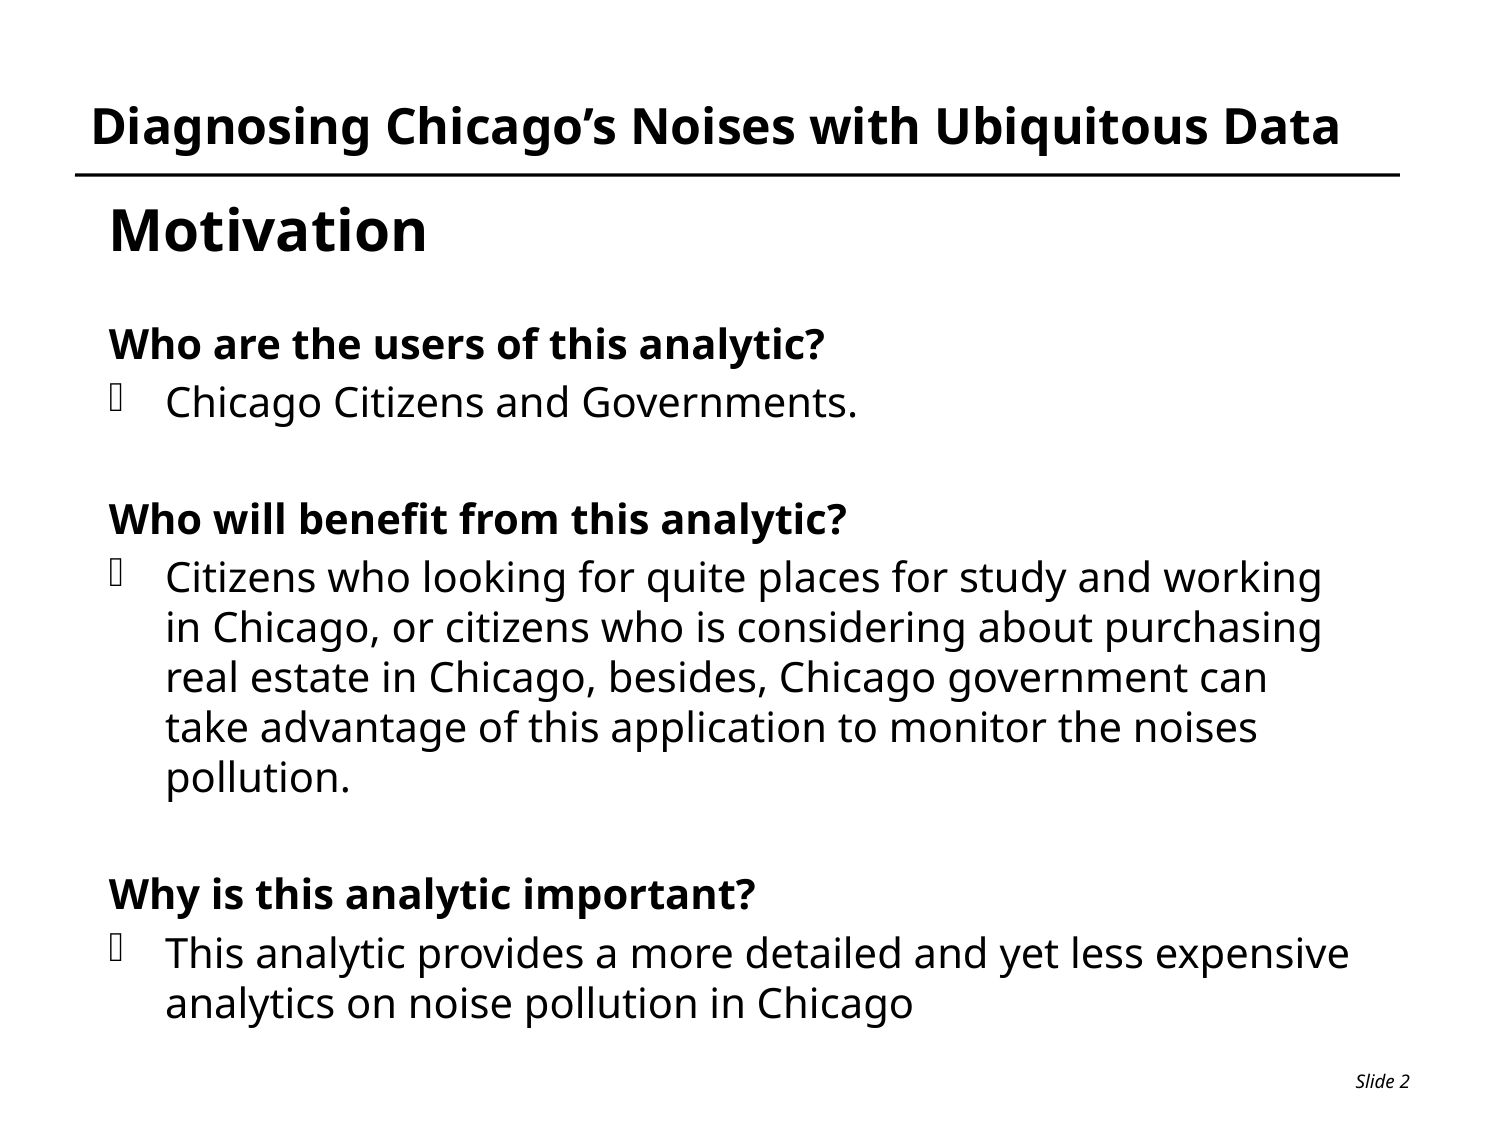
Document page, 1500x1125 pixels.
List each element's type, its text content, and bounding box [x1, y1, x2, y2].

title Diagnosing Chicago’s Noises with Ubiquitous Data [75, 45, 1425, 163]
list Motivation Who are the users of this analytic? Chicago Citizens and Governments. Who will benefit from this analytic? Citizens who looking for quite places for study and working in Chicago, or citizens who is considering about purchasing real estate in Chicago, besides, Chicago government can take advantage of this application to monitor the noises pollution. Why is this analytic important? This analytic provides a more detailed and yet less expensive analytics on noise pollution in Chicago [93, 185, 1371, 1063]
slide_number Slide 2 [1074, 1062, 1425, 1100]
